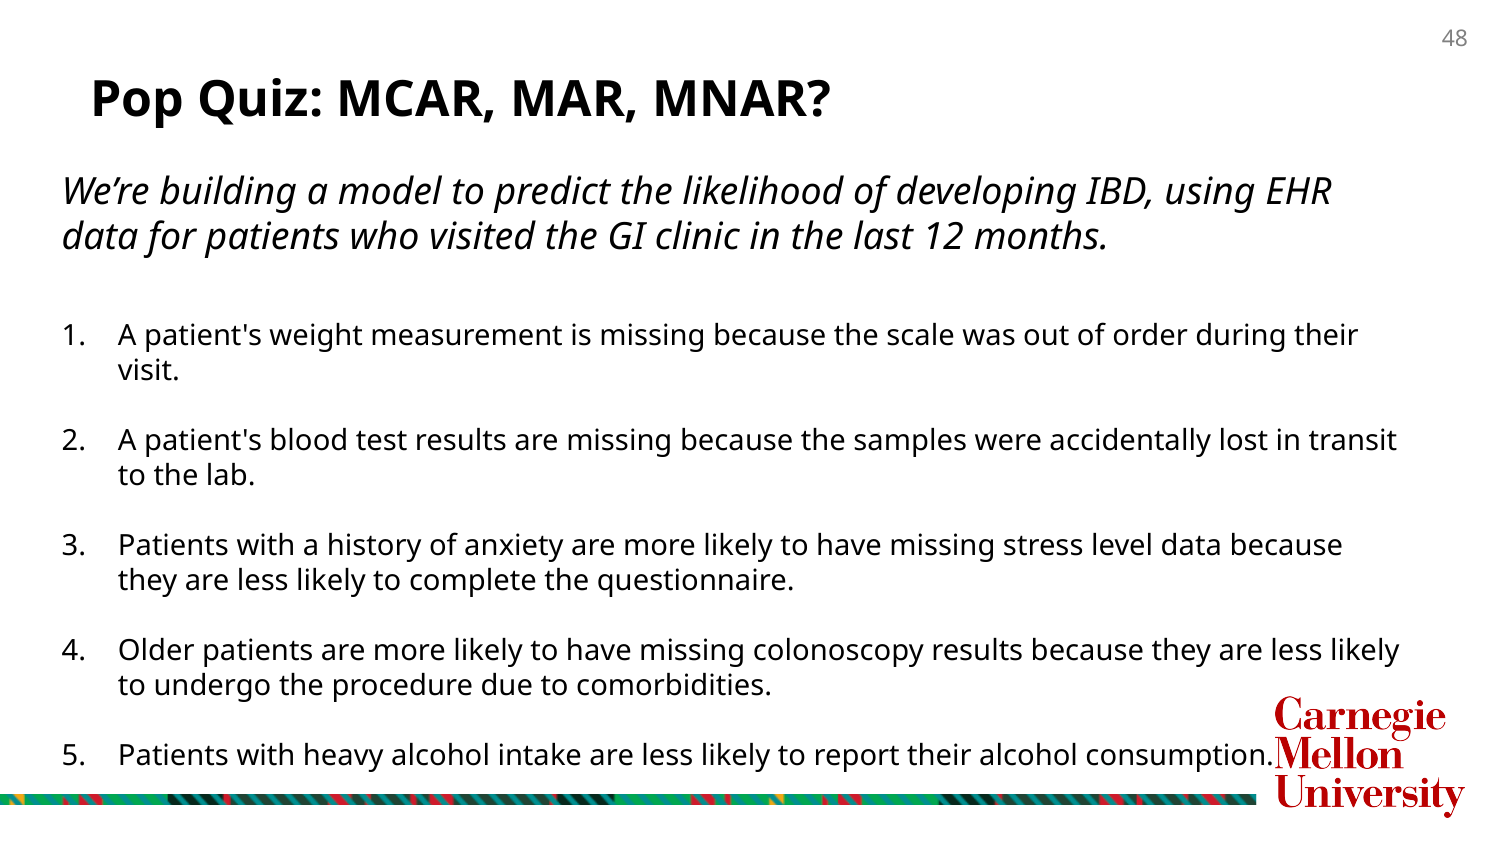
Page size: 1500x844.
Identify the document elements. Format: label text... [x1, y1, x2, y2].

text_box We’re building a model to predict the likelihood of developing IBD, using EHR data for patients who visited the GI clinic in the last 12 months. A patient's weight measurement is missing because the scale was out of order during their visit. A patient's blood test results are missing because the samples were accidentally lost in transit to the lab. Patients with a history of anxiety are more likely to have missing stress level data because they are less likely to complete the questionnaire. Older patients are more likely to have missing colonoscopy results because they are less likely to undergo the procedure due to comorbidities. Patients with heavy alcohol intake are less likely to report their alcohol consumption. [46, 159, 1425, 839]
picture [0, 794, 46, 805]
picture [1425, 696, 1465, 818]
title Pop Quiz: MCAR, MAR, MNAR? [75, 59, 1425, 159]
